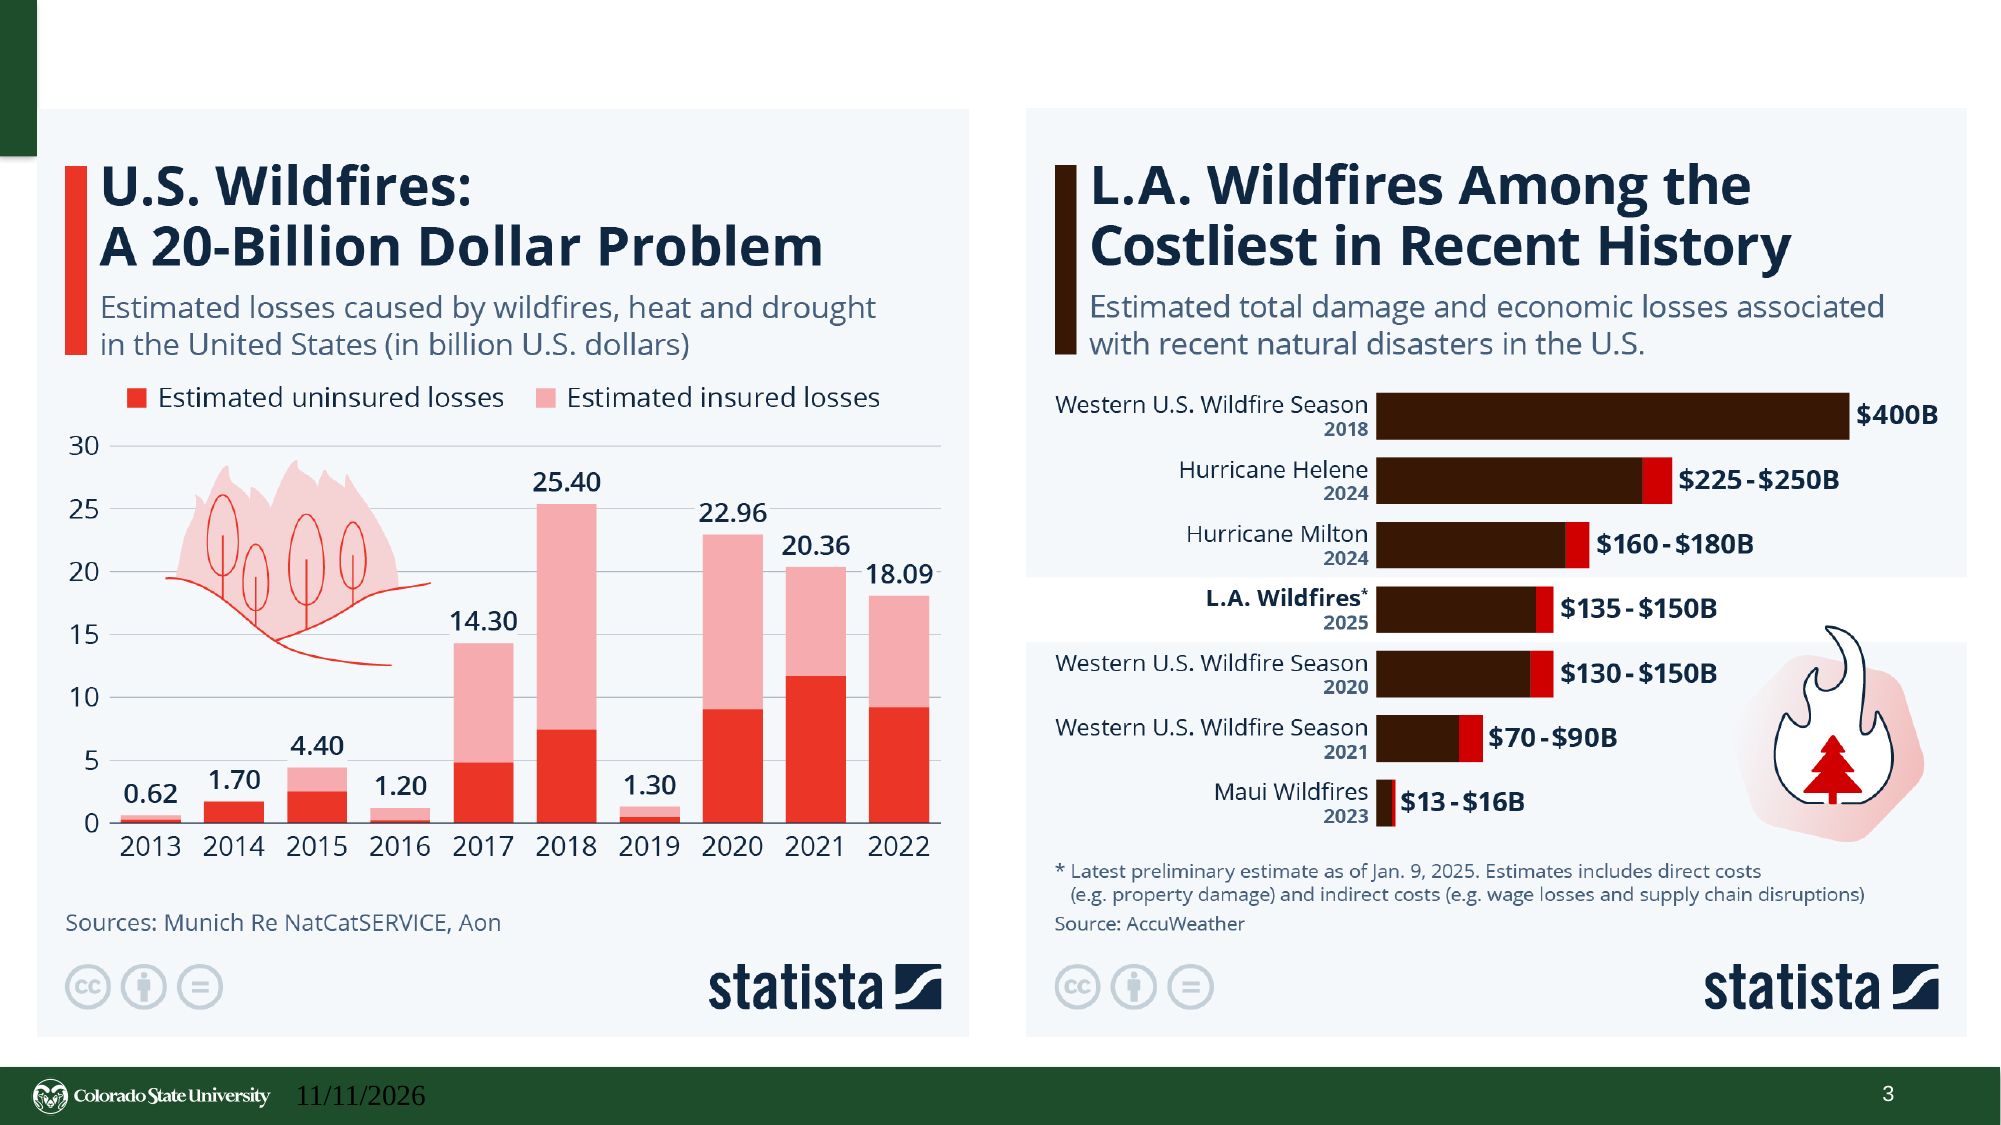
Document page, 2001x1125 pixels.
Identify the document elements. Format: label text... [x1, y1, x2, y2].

slide_number 1 [1458, 1062, 1909, 1123]
picture [37, 109, 969, 1037]
picture [1026, 108, 1967, 1037]
text_box [0, 0, 38, 157]
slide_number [280, 1063, 731, 1124]
picture [22, 1067, 281, 1125]
